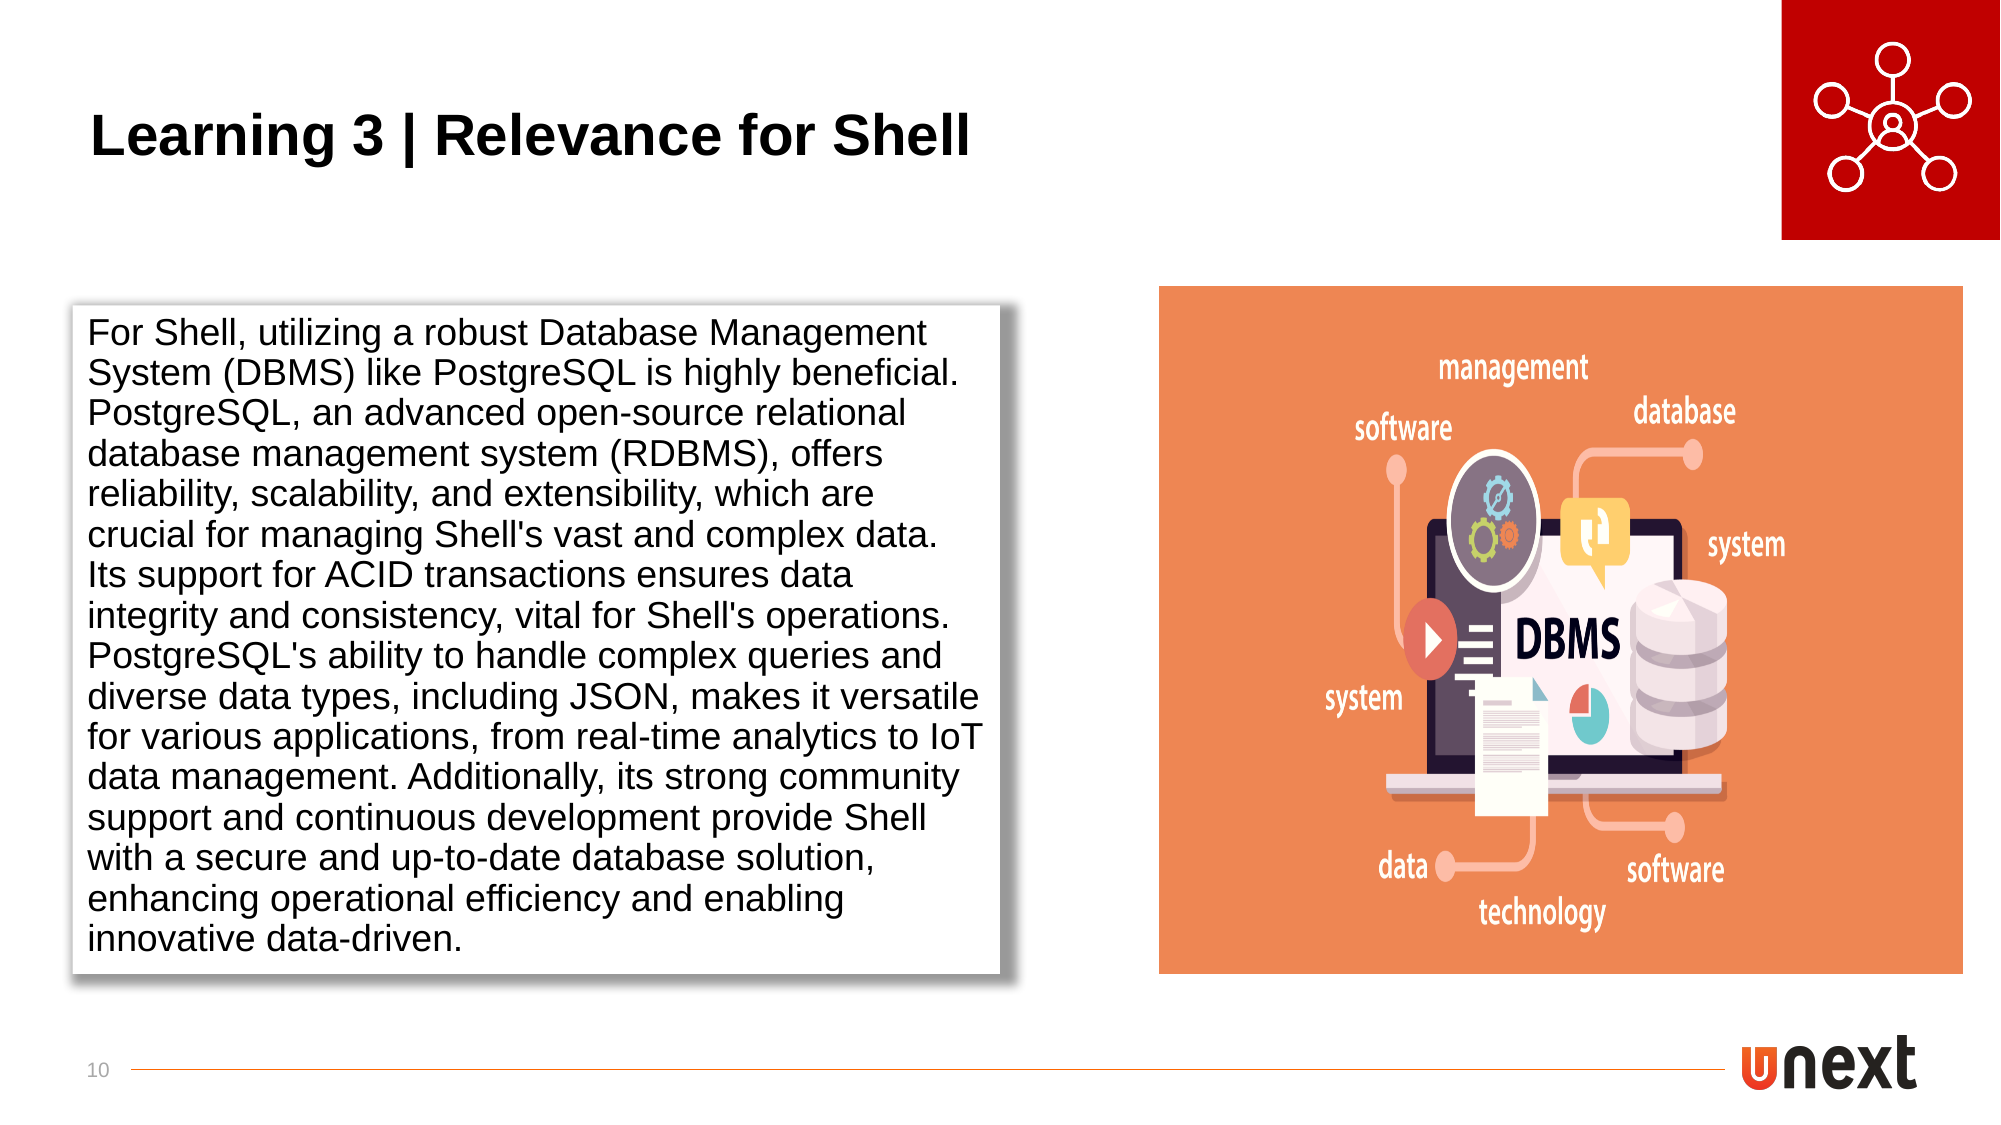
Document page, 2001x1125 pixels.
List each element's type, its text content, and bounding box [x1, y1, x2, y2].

slide_number 10 [48, 1047, 110, 1091]
picture [1795, 19, 1990, 214]
title Learning 3 | Relevance for Shell [76, 78, 1795, 196]
text_box [1781, 0, 2000, 241]
picture [1742, 1035, 1917, 1090]
text_box For Shell, utilizing a robust Database Management System (DBMS) like PostgreSQL is highly beneficial. PostgreSQL, an advanced open-source relational database management system (RDBMS), offers reliability, scalability, and extensibility, which are crucial for managing Shell's vast and complex data. Its support for ACID transactions ensures data integrity and consistency, vital for Shell's operations. PostgreSQL's ability to handle complex queries and diverse data types, including JSON, makes it versatile for various applications, from real-time analytics to IoT data management. Additionally, its strong community support and continuous development provide Shell with a secure and up-to-date database solution, enhancing operational efficiency and enabling innovative data-driven. [72, 305, 1000, 974]
picture [1159, 286, 1963, 974]
